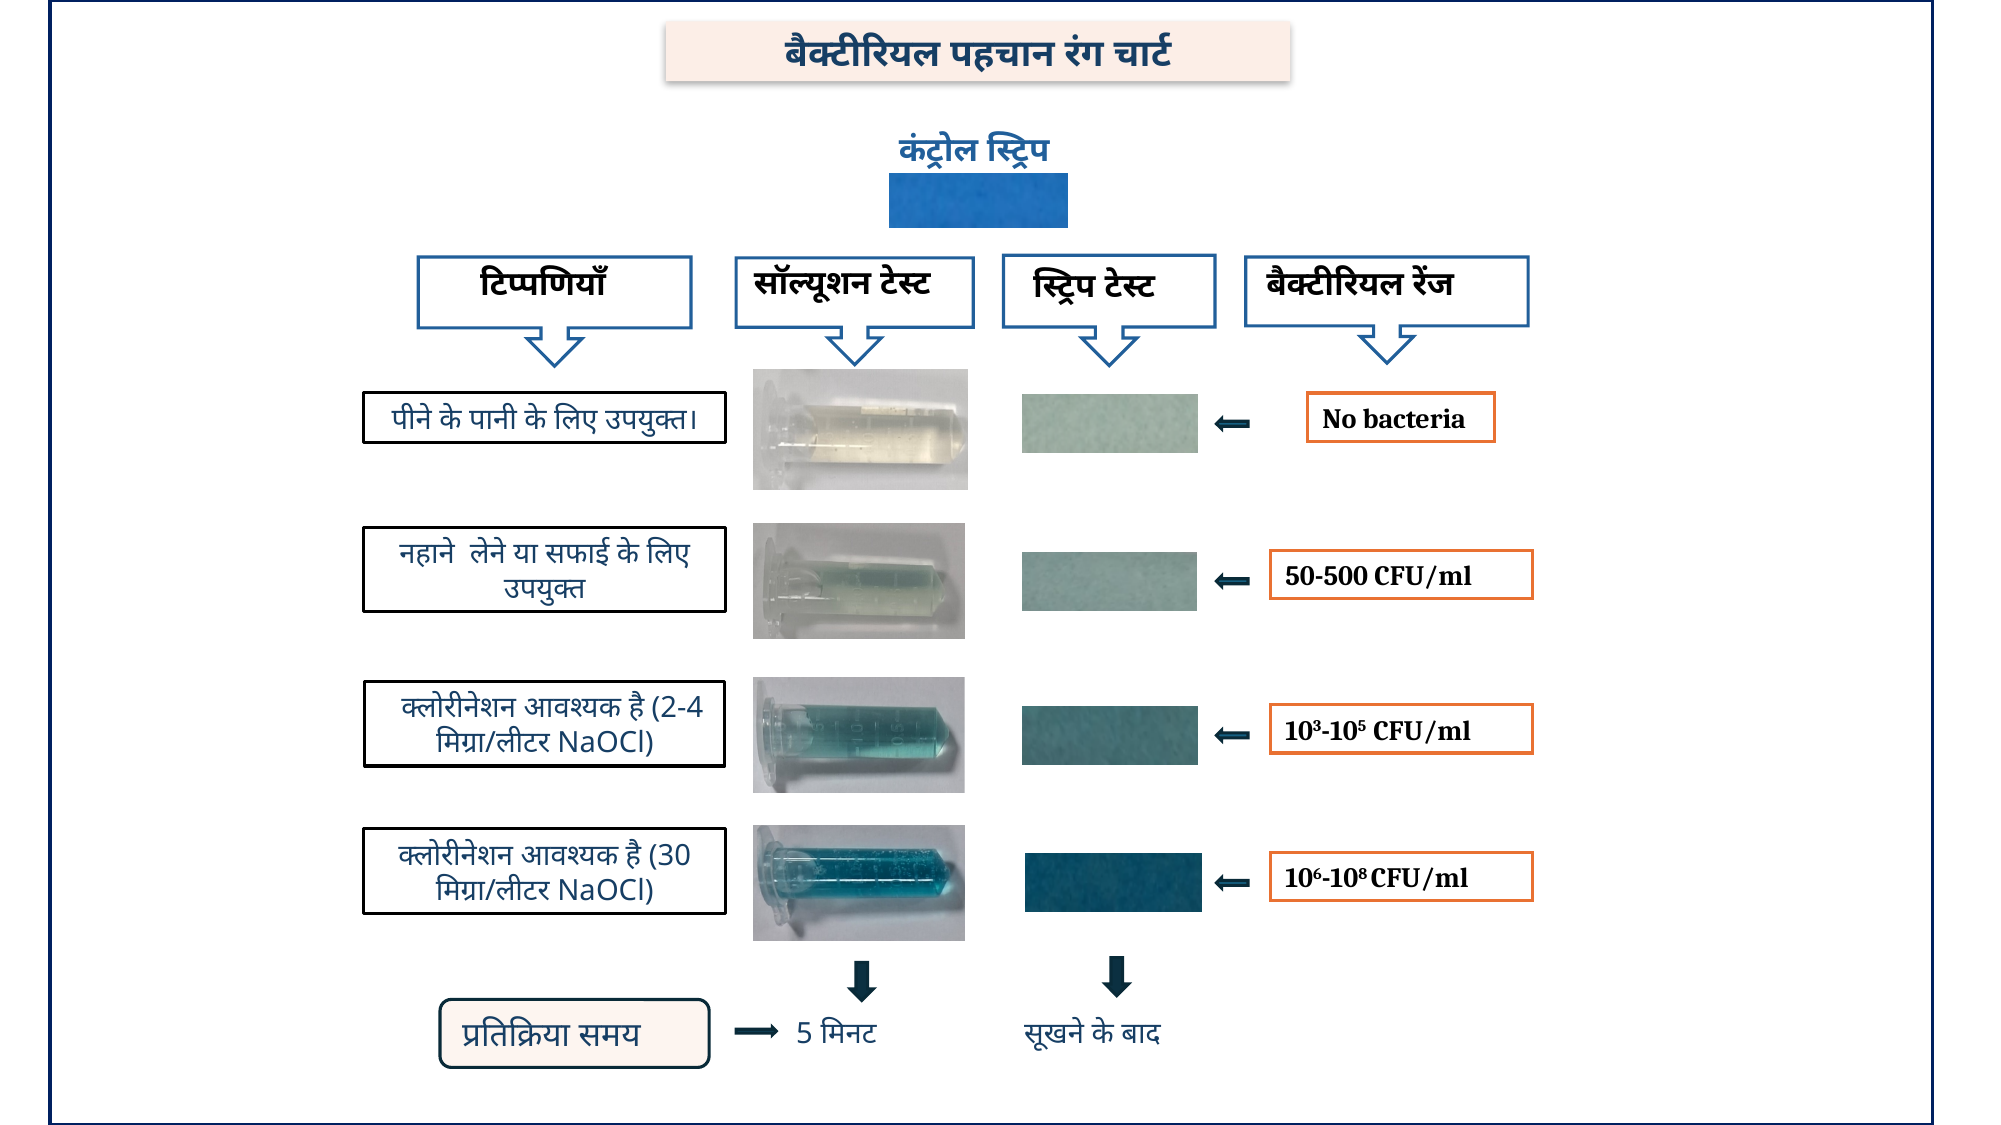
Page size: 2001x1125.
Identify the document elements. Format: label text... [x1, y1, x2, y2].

text_box [1214, 874, 1250, 892]
text_box 106-108 CFU/ml [1269, 851, 1534, 902]
text_box [1101, 956, 1133, 998]
text_box [416, 255, 693, 369]
text_box [1001, 253, 1217, 368]
picture [1021, 705, 1199, 765]
text_box नहाने लेने या सफाई के लिए उपयुक्त [363, 527, 726, 612]
text_box बैक्टीरियल रेंज [1251, 255, 1534, 310]
text_box [1214, 572, 1250, 590]
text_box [439, 998, 710, 1068]
text_box पीने के पानी के लिए उपयुक्त। [363, 392, 726, 443]
text_box [48, 0, 1934, 1125]
text_box सूखने के बाद [1002, 1006, 1232, 1057]
text_box [849, 990, 875, 1003]
text_box No bacteria [1306, 391, 1496, 443]
text_box [1244, 255, 1530, 366]
text_box टिप्पणियाँ [465, 255, 662, 310]
text_box स्ट्रिप टेस्ट [1018, 256, 1216, 312]
picture [1021, 394, 1199, 454]
picture [752, 368, 969, 490]
text_box सॉल्यूशन टेस्ट [739, 253, 985, 309]
text_box 5 मिनट [775, 1006, 949, 1057]
text_box क्लोरीनेशन आवश्यक है (30 मिग्रा/लीटर NaOCl) [363, 828, 726, 914]
picture [1021, 551, 1197, 611]
text_box 50-500 CFU/ml [1269, 549, 1534, 600]
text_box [883, 120, 1129, 229]
text_box 103-105 CFU/ml [1269, 703, 1534, 755]
picture [1025, 853, 1203, 913]
picture [1025, 877, 1034, 900]
text_box [734, 1023, 779, 1039]
picture [752, 523, 966, 990]
text_box [1214, 726, 1250, 745]
text_box [734, 256, 975, 367]
text_box [1214, 414, 1250, 433]
text_box बैक्टीरियल पहचान रंग चार्ट [665, 21, 1291, 82]
text_box क्लोरीनेशन आवश्यक है (2-4 मिग्रा/लीटर NaOCl) [364, 681, 725, 766]
